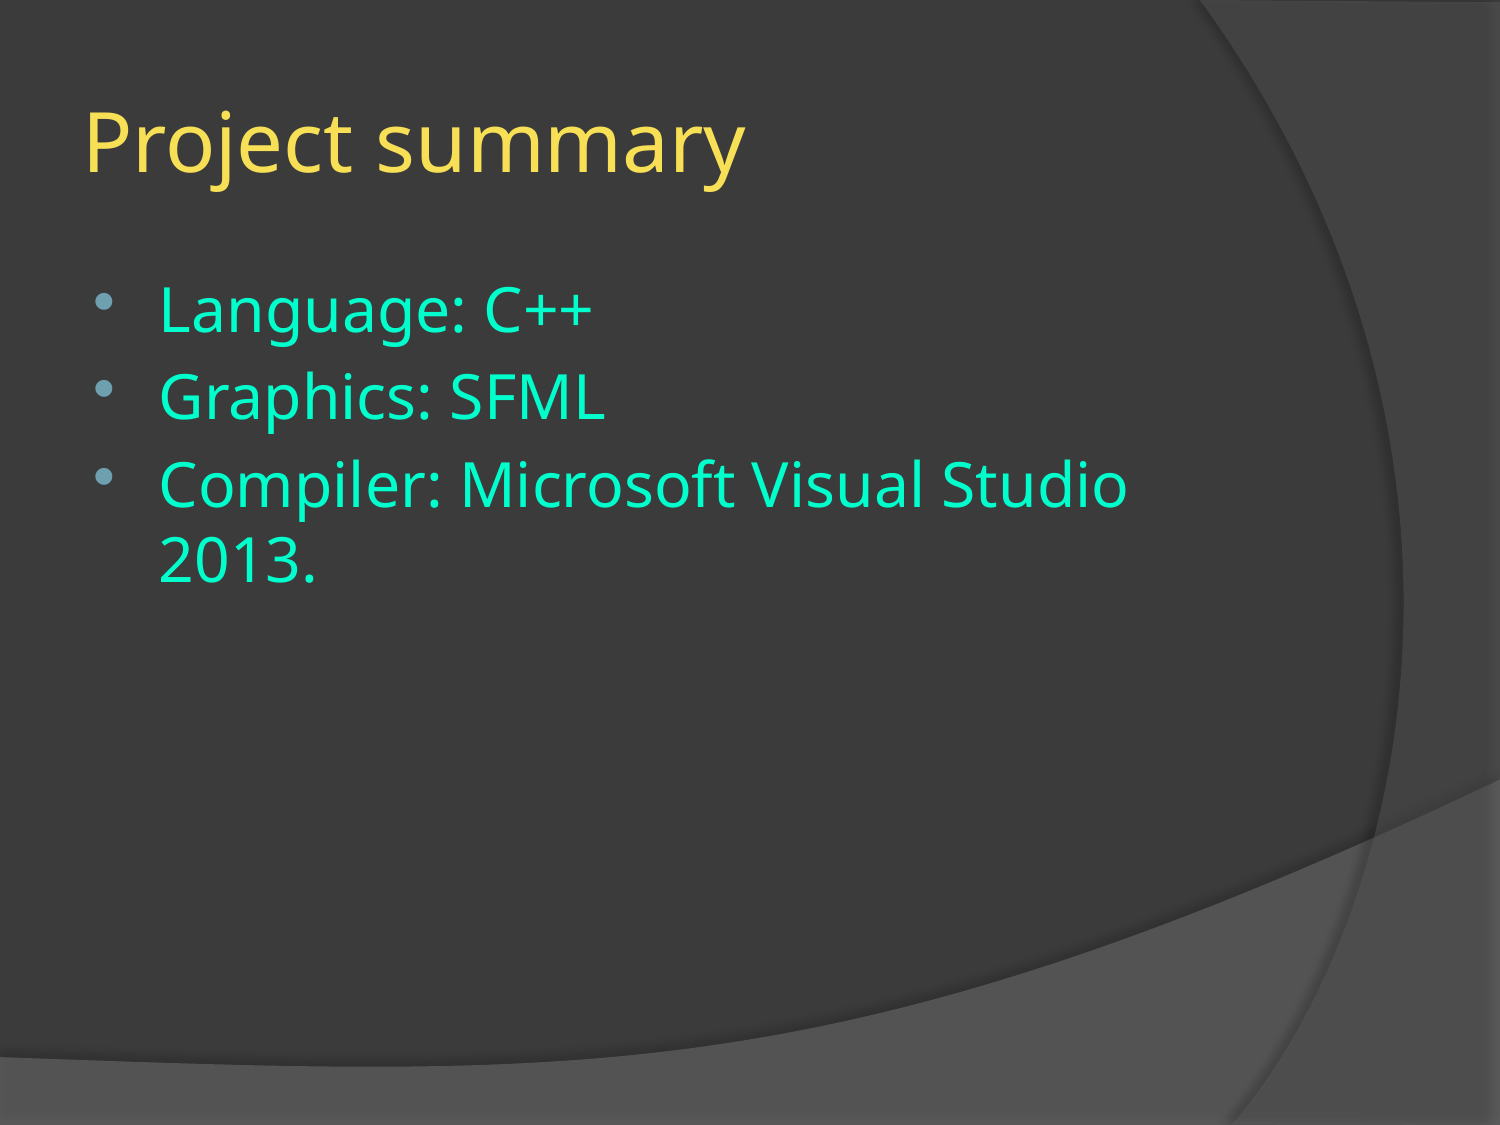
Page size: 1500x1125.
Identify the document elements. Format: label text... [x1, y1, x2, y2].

title Project summary [75, 45, 1300, 233]
list Language: C++ Graphics: SFML Compiler: Microsoft Visual Studio 2013. [75, 262, 1300, 1005]
